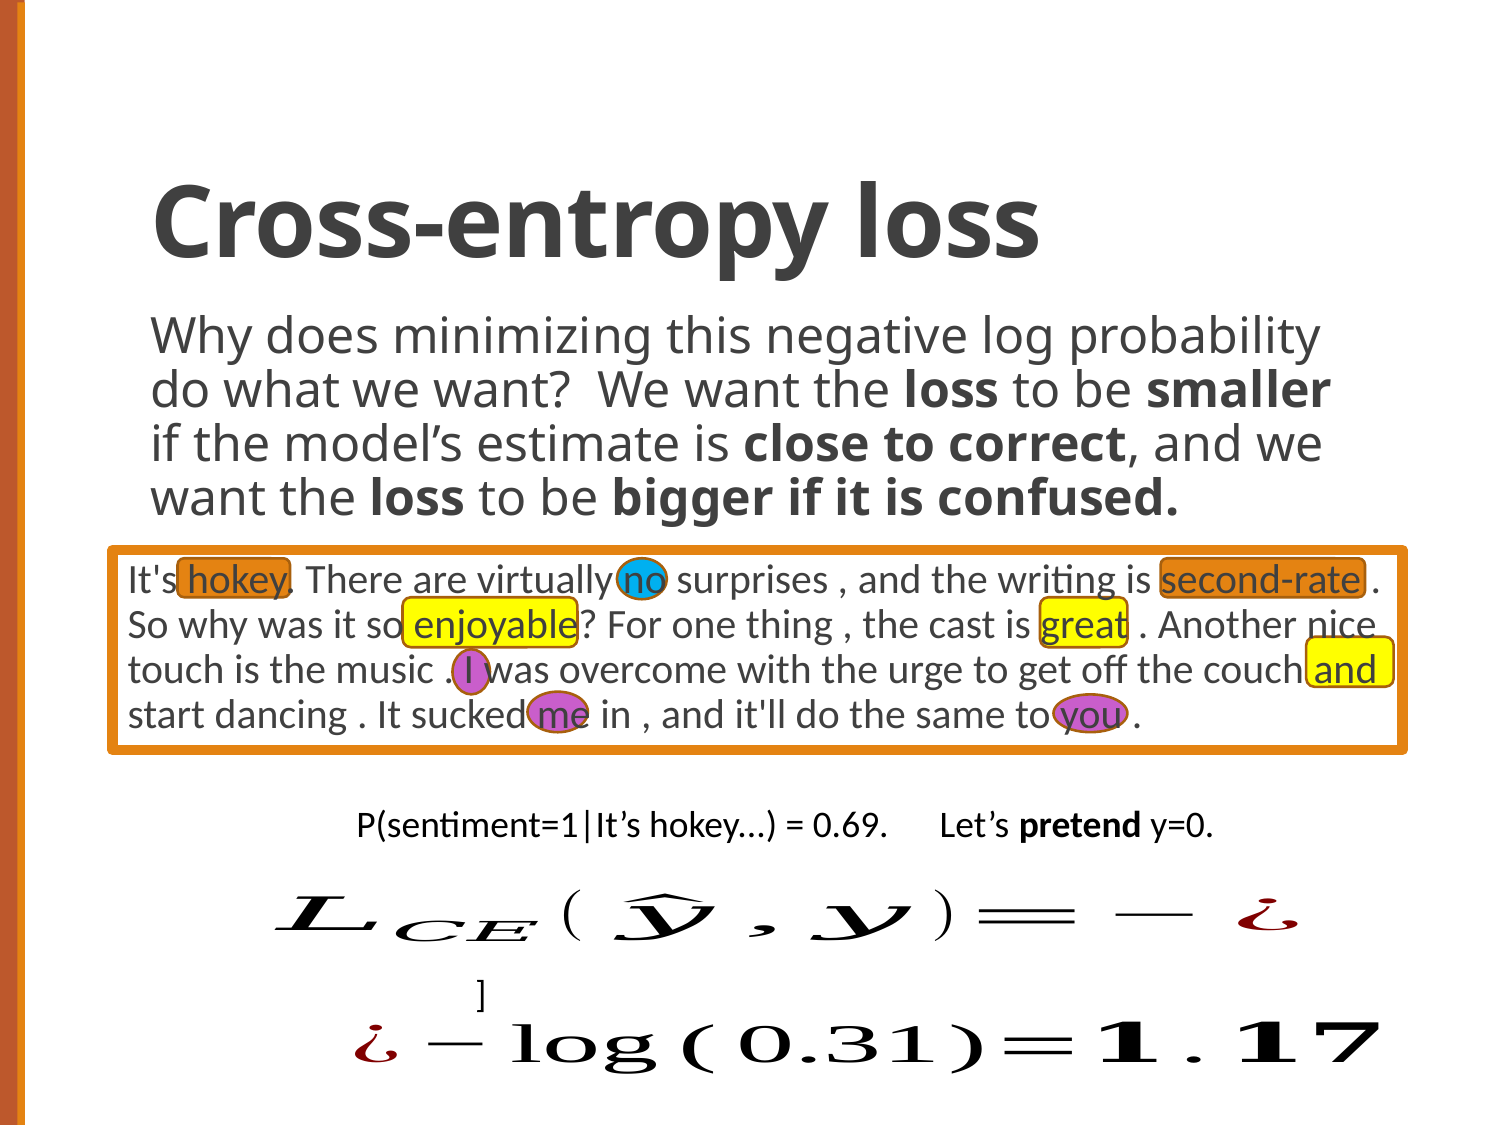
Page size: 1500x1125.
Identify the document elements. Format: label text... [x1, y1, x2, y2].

list Why does minimizing this negative log probability do what we want? We want the loss to be smaller if the model’s estimate is close to correct, and we want the loss to be bigger if it is confused. [135, 758, 1373, 963]
title Cross-entropy loss [135, 47, 1373, 285]
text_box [111, 549, 1403, 751]
text_box P(sentiment=1|It’s hokey...) = 0.69. Let’s pretend y=0. [341, 792, 1230, 853]
text_box [854, 1023, 885, 1084]
list Why does minimizing this negative log probability do what we want? We want the loss to be smaller if the model’s estimate is close to correct, and we want the loss to be bigger if it is confused. [135, 302, 1373, 545]
